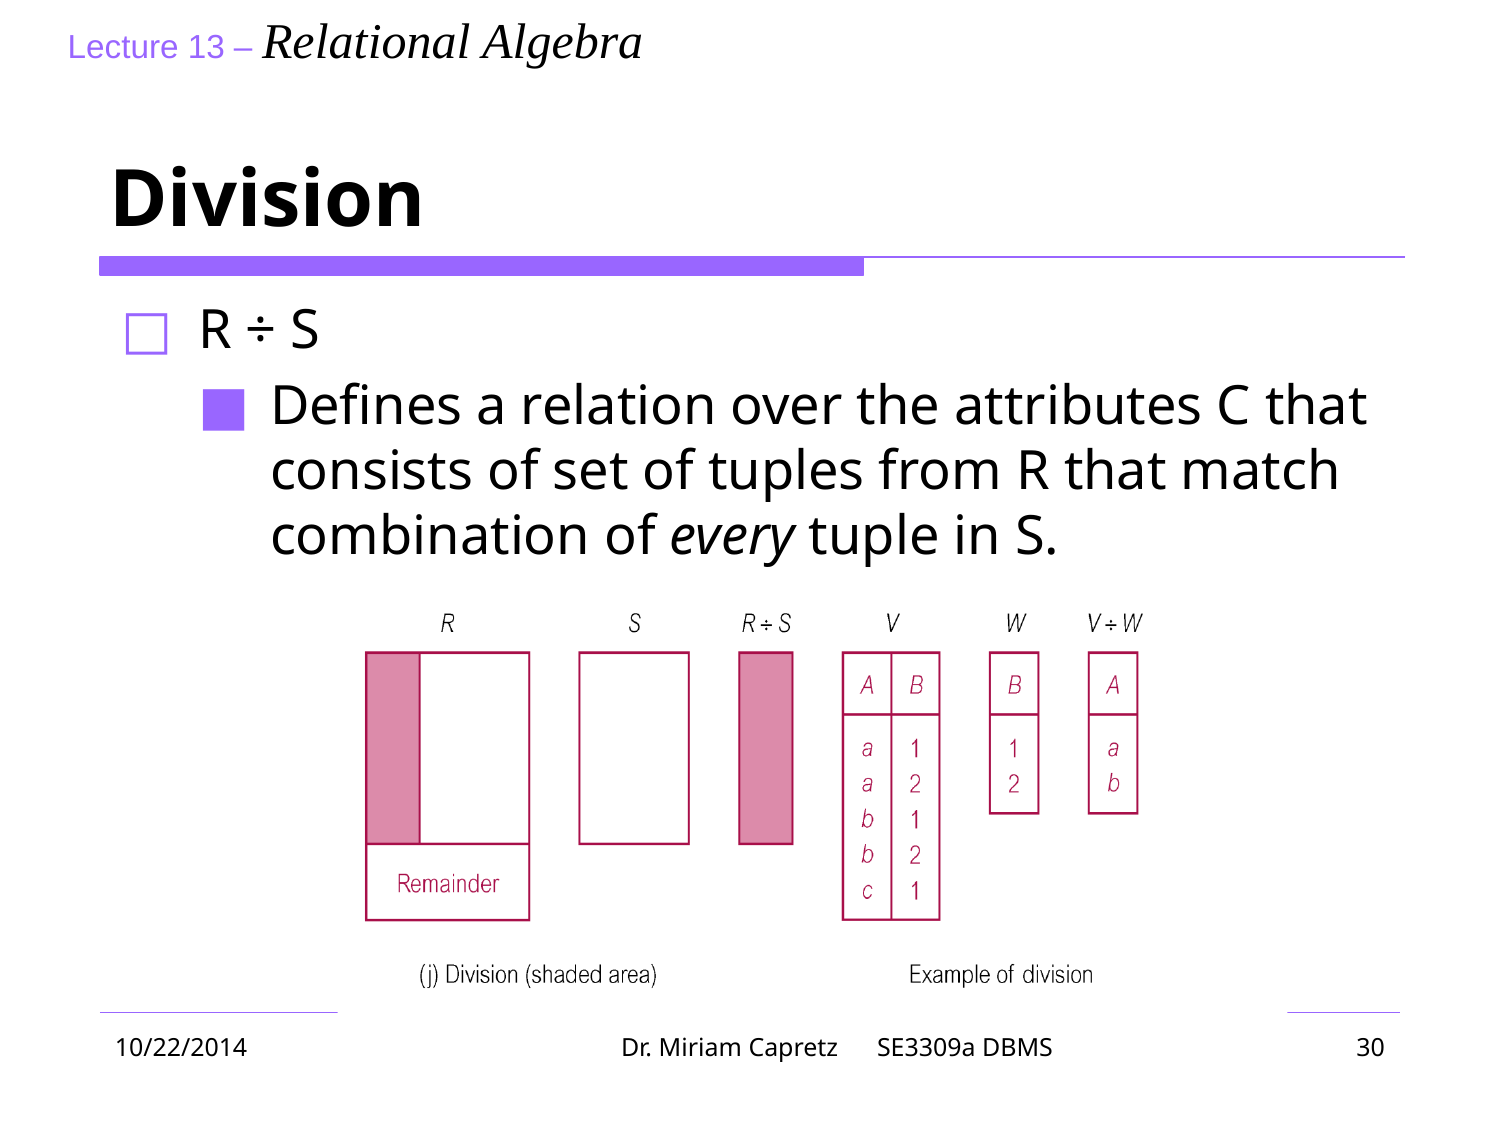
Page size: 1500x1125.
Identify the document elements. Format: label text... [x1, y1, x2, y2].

text_box 10/22/2014 [99, 1024, 425, 1103]
list R ÷ S Defines a relation over the attributes C that consists of set of tuples from R that match combination of every tuple in S. [106, 287, 1406, 836]
title Division [94, 50, 1407, 250]
text_box Dr. Miriam Capretz SE3309a DBMS [512, 1024, 1074, 1103]
text_box ‹#› [1074, 1024, 1400, 1103]
picture [337, 574, 1288, 1013]
